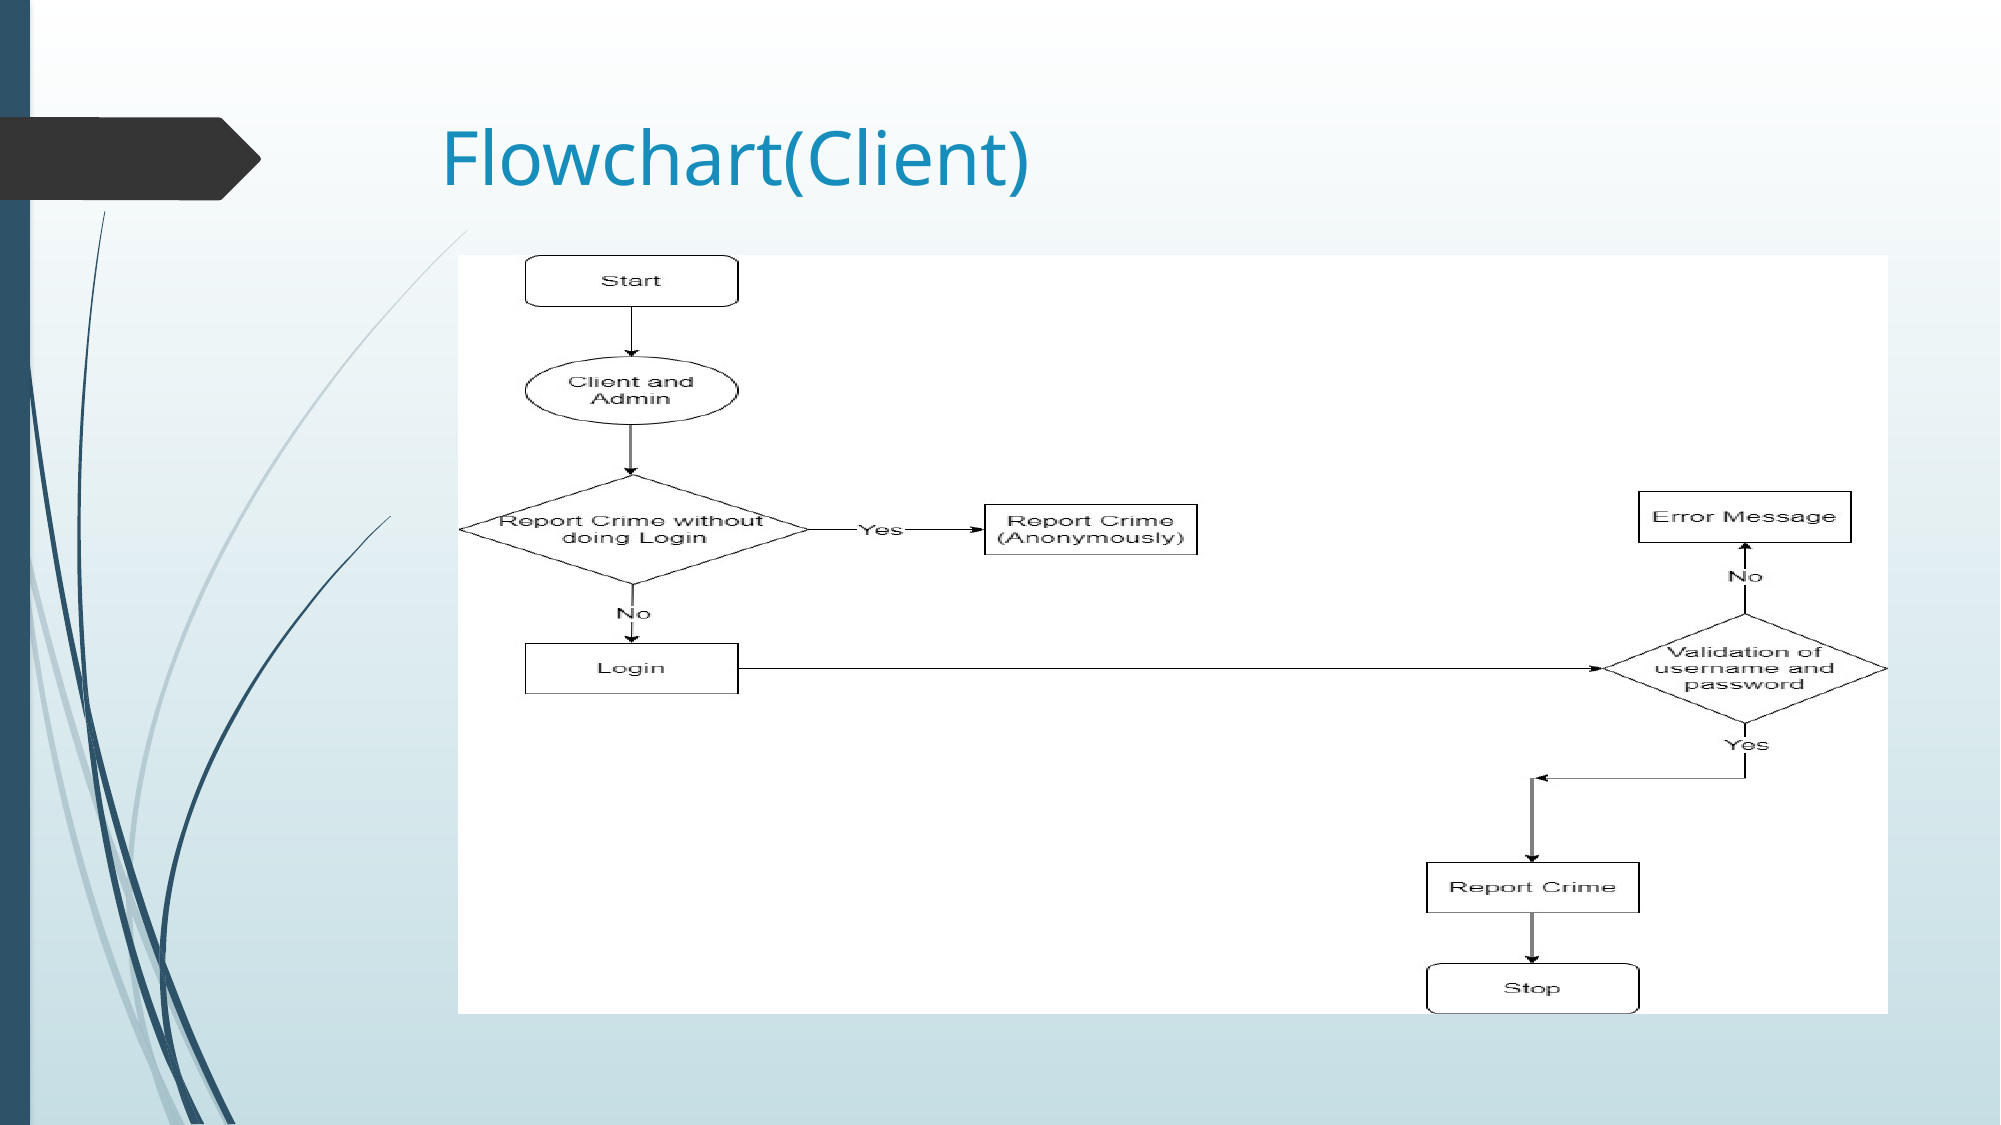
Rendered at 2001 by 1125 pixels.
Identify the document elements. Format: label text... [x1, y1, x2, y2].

title Flowchart(Client) [425, 102, 1888, 313]
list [457, 255, 1888, 1014]
